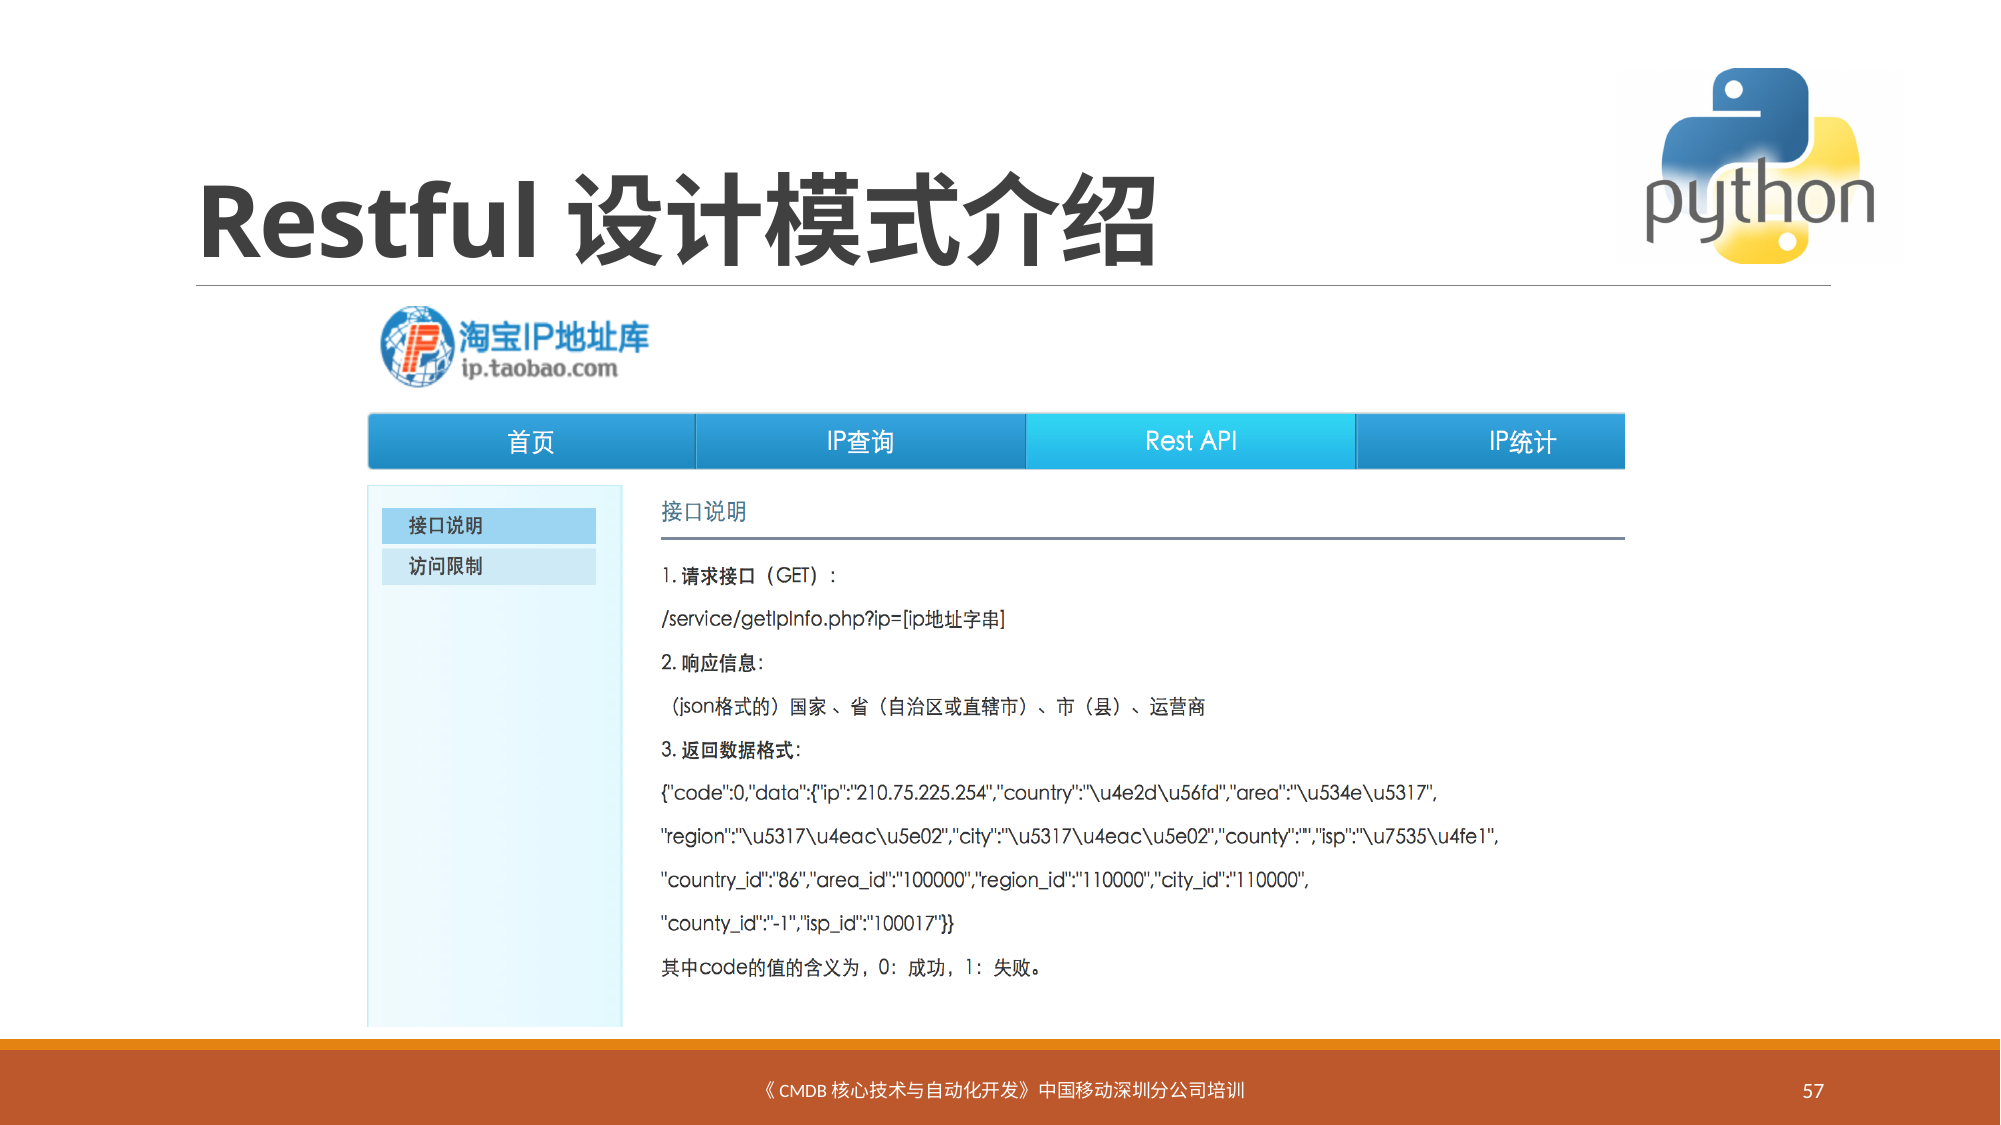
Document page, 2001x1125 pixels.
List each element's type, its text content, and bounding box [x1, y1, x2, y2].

picture [363, 306, 1625, 1028]
slide_number 57 [1624, 1059, 1840, 1120]
picture [1616, 68, 1906, 264]
title Restful设计模式介绍 [180, 47, 1830, 285]
footer 《CMDB核心技术与自动化开发》中国移动深圳分公司培训 [604, 1059, 1396, 1120]
